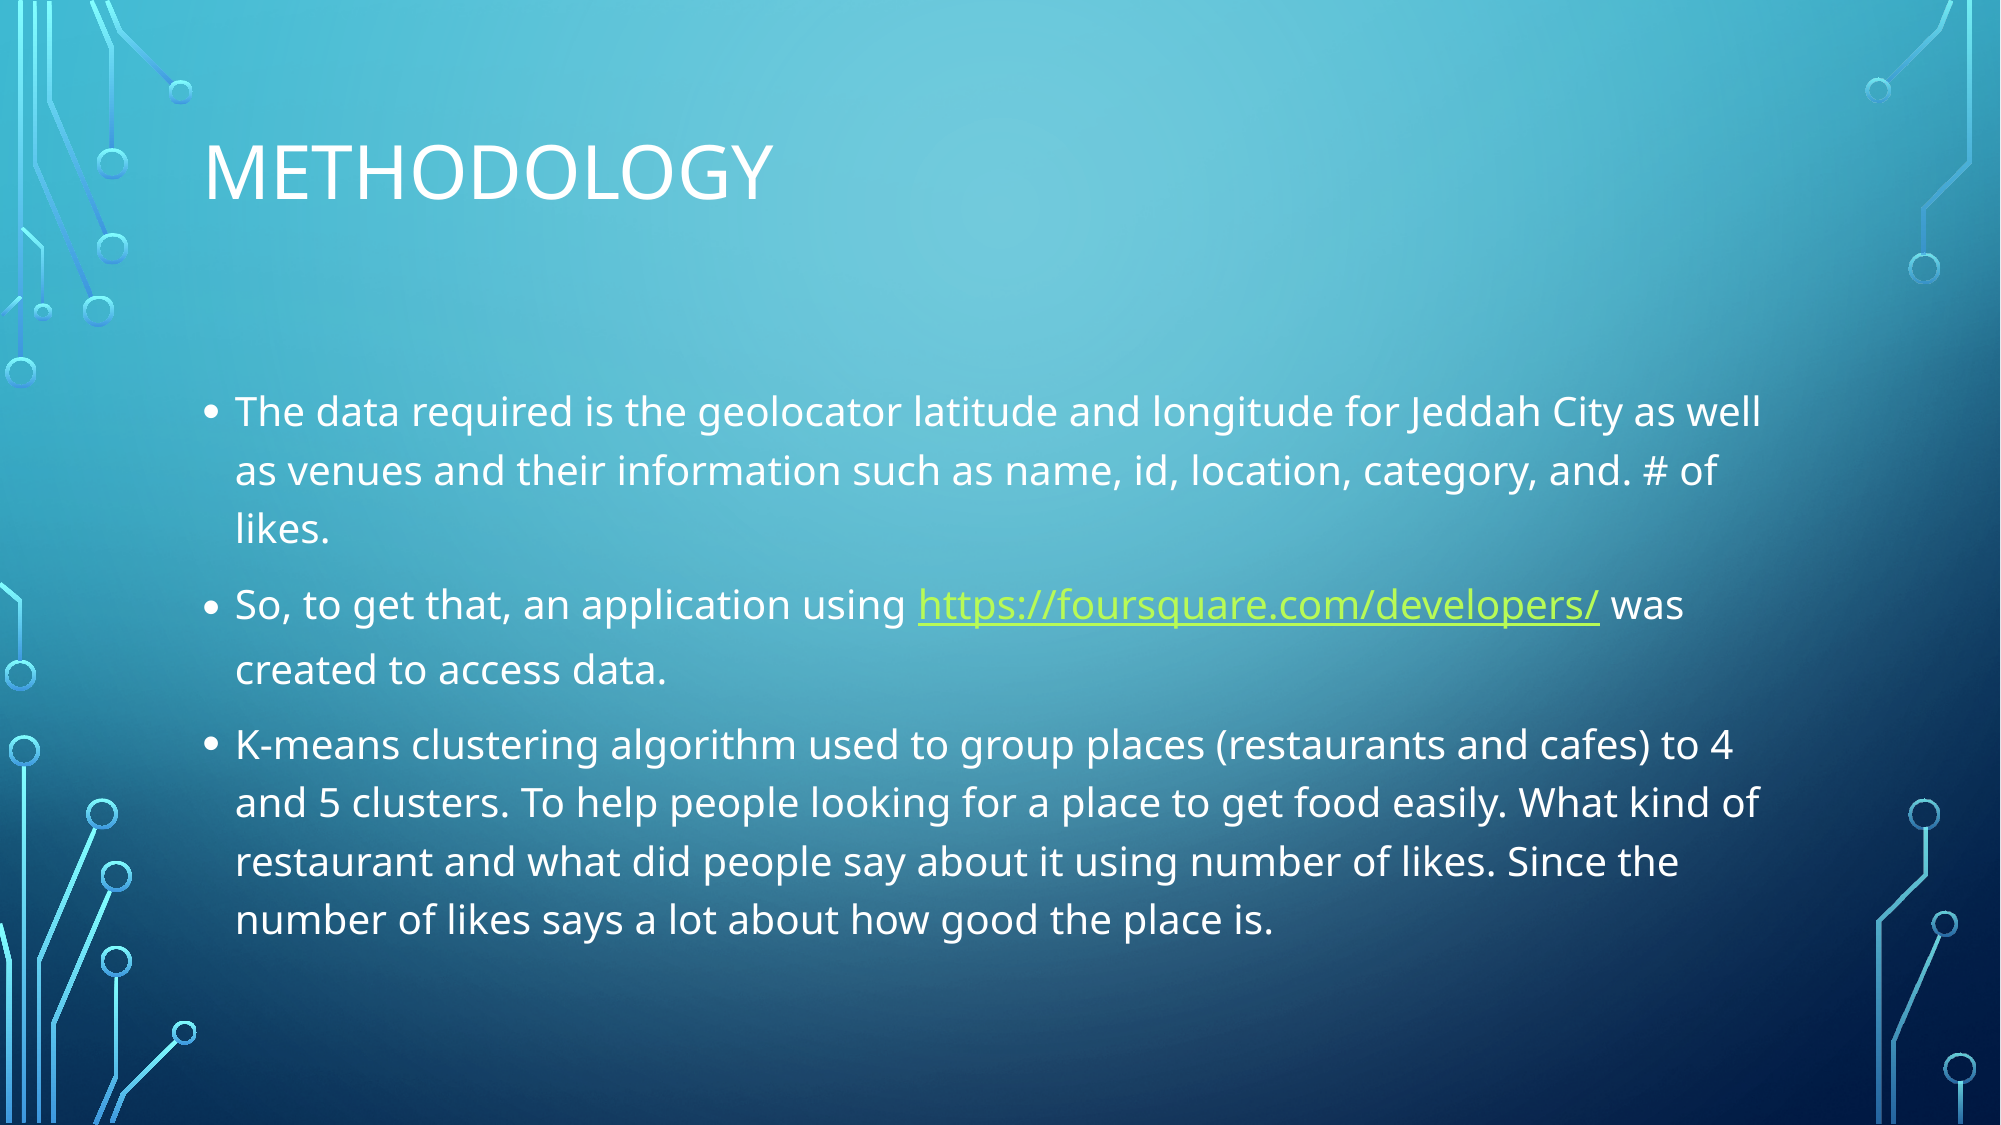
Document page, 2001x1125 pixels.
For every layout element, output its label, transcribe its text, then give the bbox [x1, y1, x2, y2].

list The data required is the geolocator latitude and longitude for Jeddah City as well as venues and their information such as name, id, location, category, and. # of likes. So, to get that, an application using https://foursquare.com/developers/ was created to access data. K-means clustering algorithm used to group places (restaurants and cafes) to 4 and 5 clusters. To help people looking for a place to get food easily. What kind of restaurant and what did people say about it using number of likes. Since the number of likes says a lot about how good the place is. [187, 369, 1813, 950]
title Methodology [187, 53, 1813, 297]
